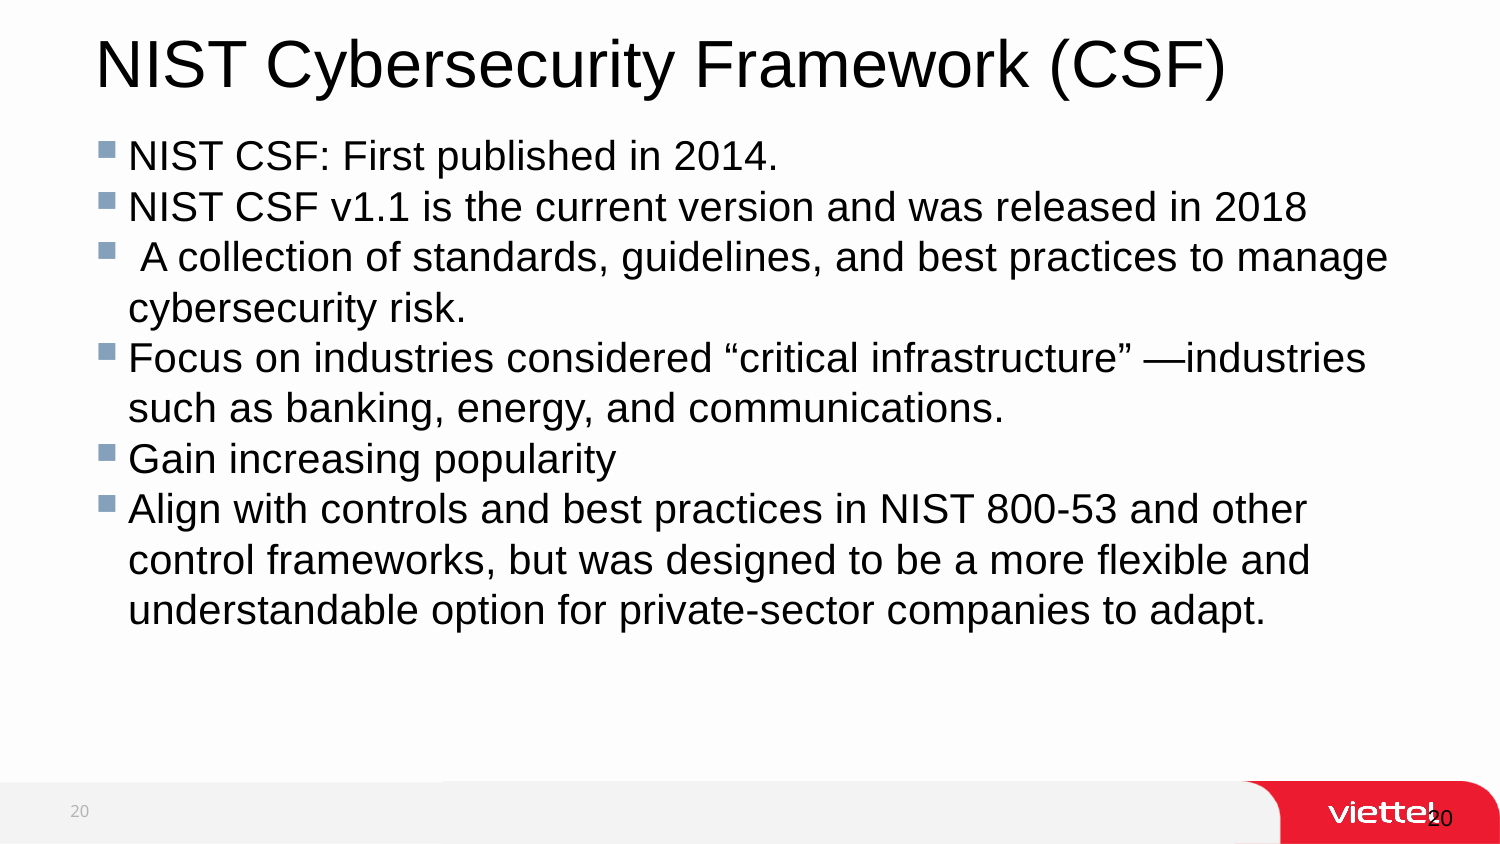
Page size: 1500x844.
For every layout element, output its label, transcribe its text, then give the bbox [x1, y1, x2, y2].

picture [443, 781, 1500, 844]
text_box NIST CSF: First published in 2014. NIST CSF v1.1 is the current version and was released in 2018 A collection of standards, guidelines, and best practices to manage cybersecurity risk. Focus on industries considered “critical infrastructure” —industries such as banking, energy, and communications. Gain increasing popularity Align with controls and best practices in NIST 800-53 and other control frameworks, but was designed to be a more ﬂexible and understandable option for private-sector companies to adapt. [93, 126, 1434, 573]
text_box 20 [1423, 803, 1458, 844]
text_box NIST Cybersecurity Framework (CSF) [93, 18, 1441, 162]
